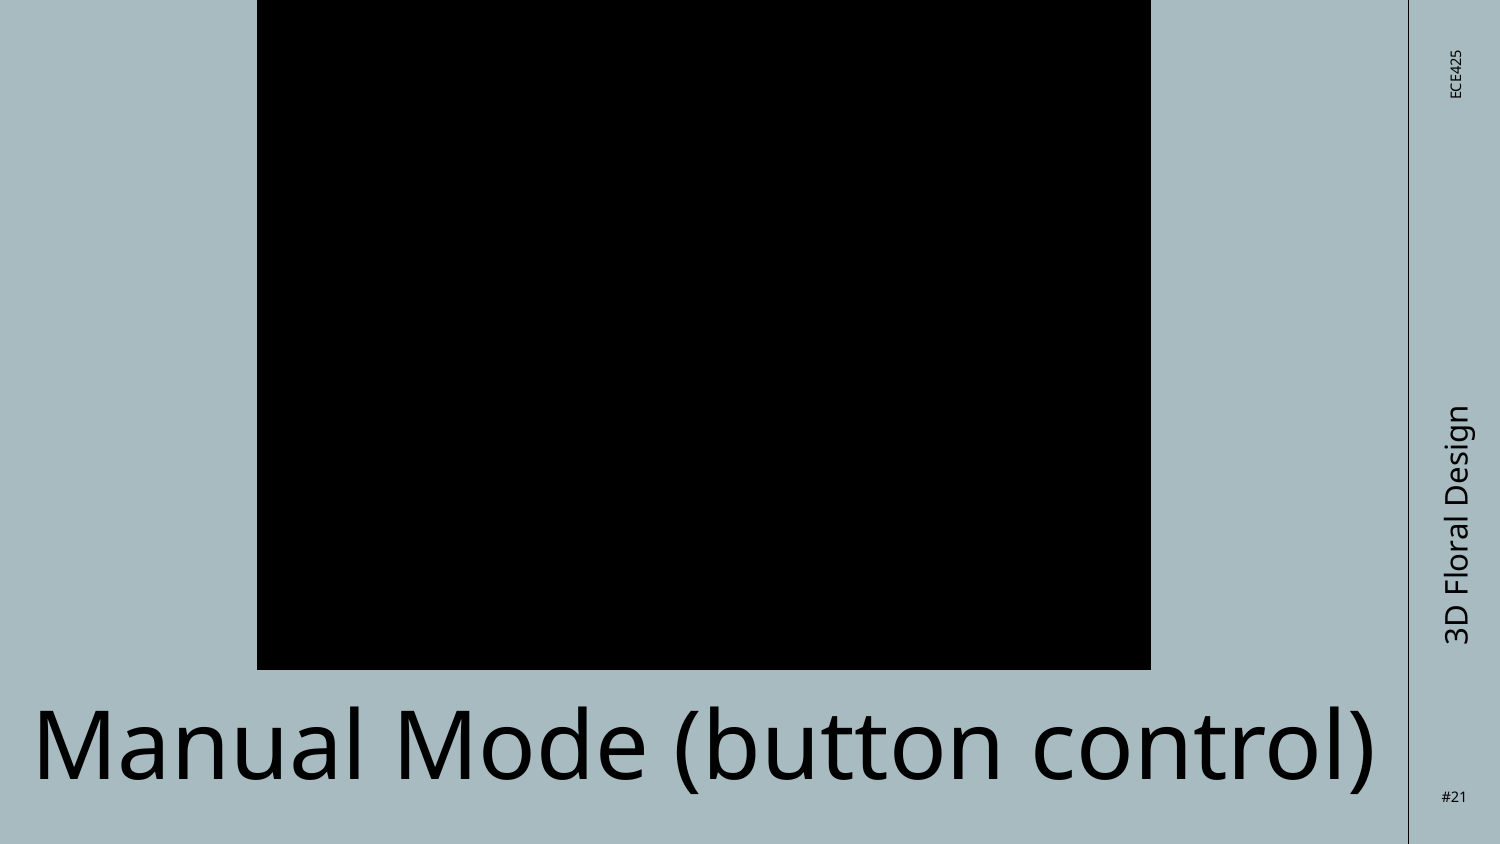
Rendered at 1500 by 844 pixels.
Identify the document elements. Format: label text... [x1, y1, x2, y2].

title #21 [1408, 710, 1500, 820]
title Manual Mode (button control) [0, 668, 1408, 844]
picture [257, 0, 1151, 670]
title 3D Floral Design [1409, 183, 1500, 661]
title ECE425 [1409, 35, 1500, 183]
